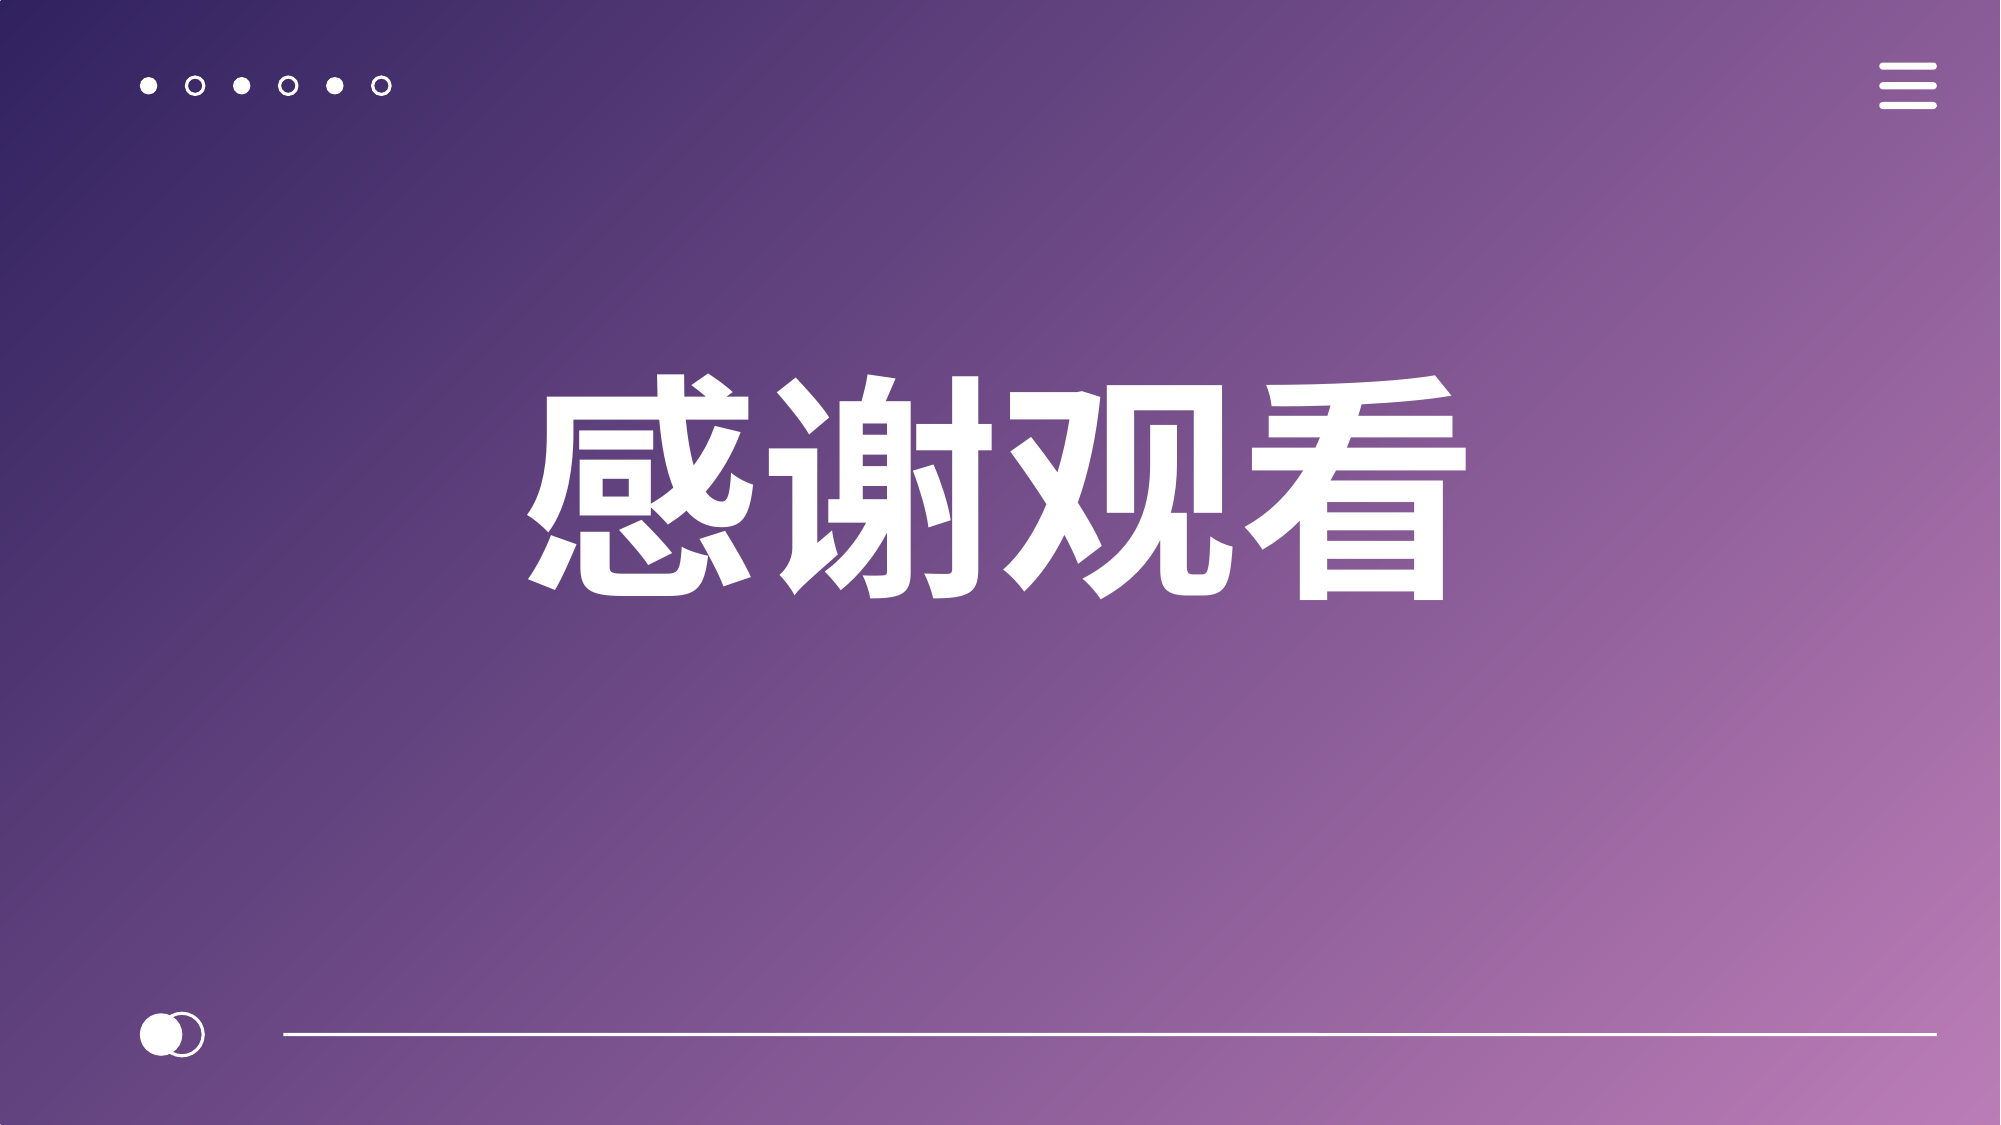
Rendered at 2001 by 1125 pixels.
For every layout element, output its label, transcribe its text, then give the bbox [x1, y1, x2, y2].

text_box [160, 1013, 204, 1056]
text_box [232, 77, 251, 95]
text_box [372, 77, 391, 95]
text_box [139, 77, 158, 95]
text_box [139, 1013, 171, 1056]
text_box [0, 0, 2000, 1125]
text_box [326, 77, 344, 95]
text_box [1879, 62, 1937, 70]
text_box 感谢观看 [394, 331, 1606, 629]
text_box [1879, 101, 1937, 110]
text_box [186, 77, 204, 95]
text_box [1879, 82, 1937, 90]
text_box [279, 77, 297, 95]
